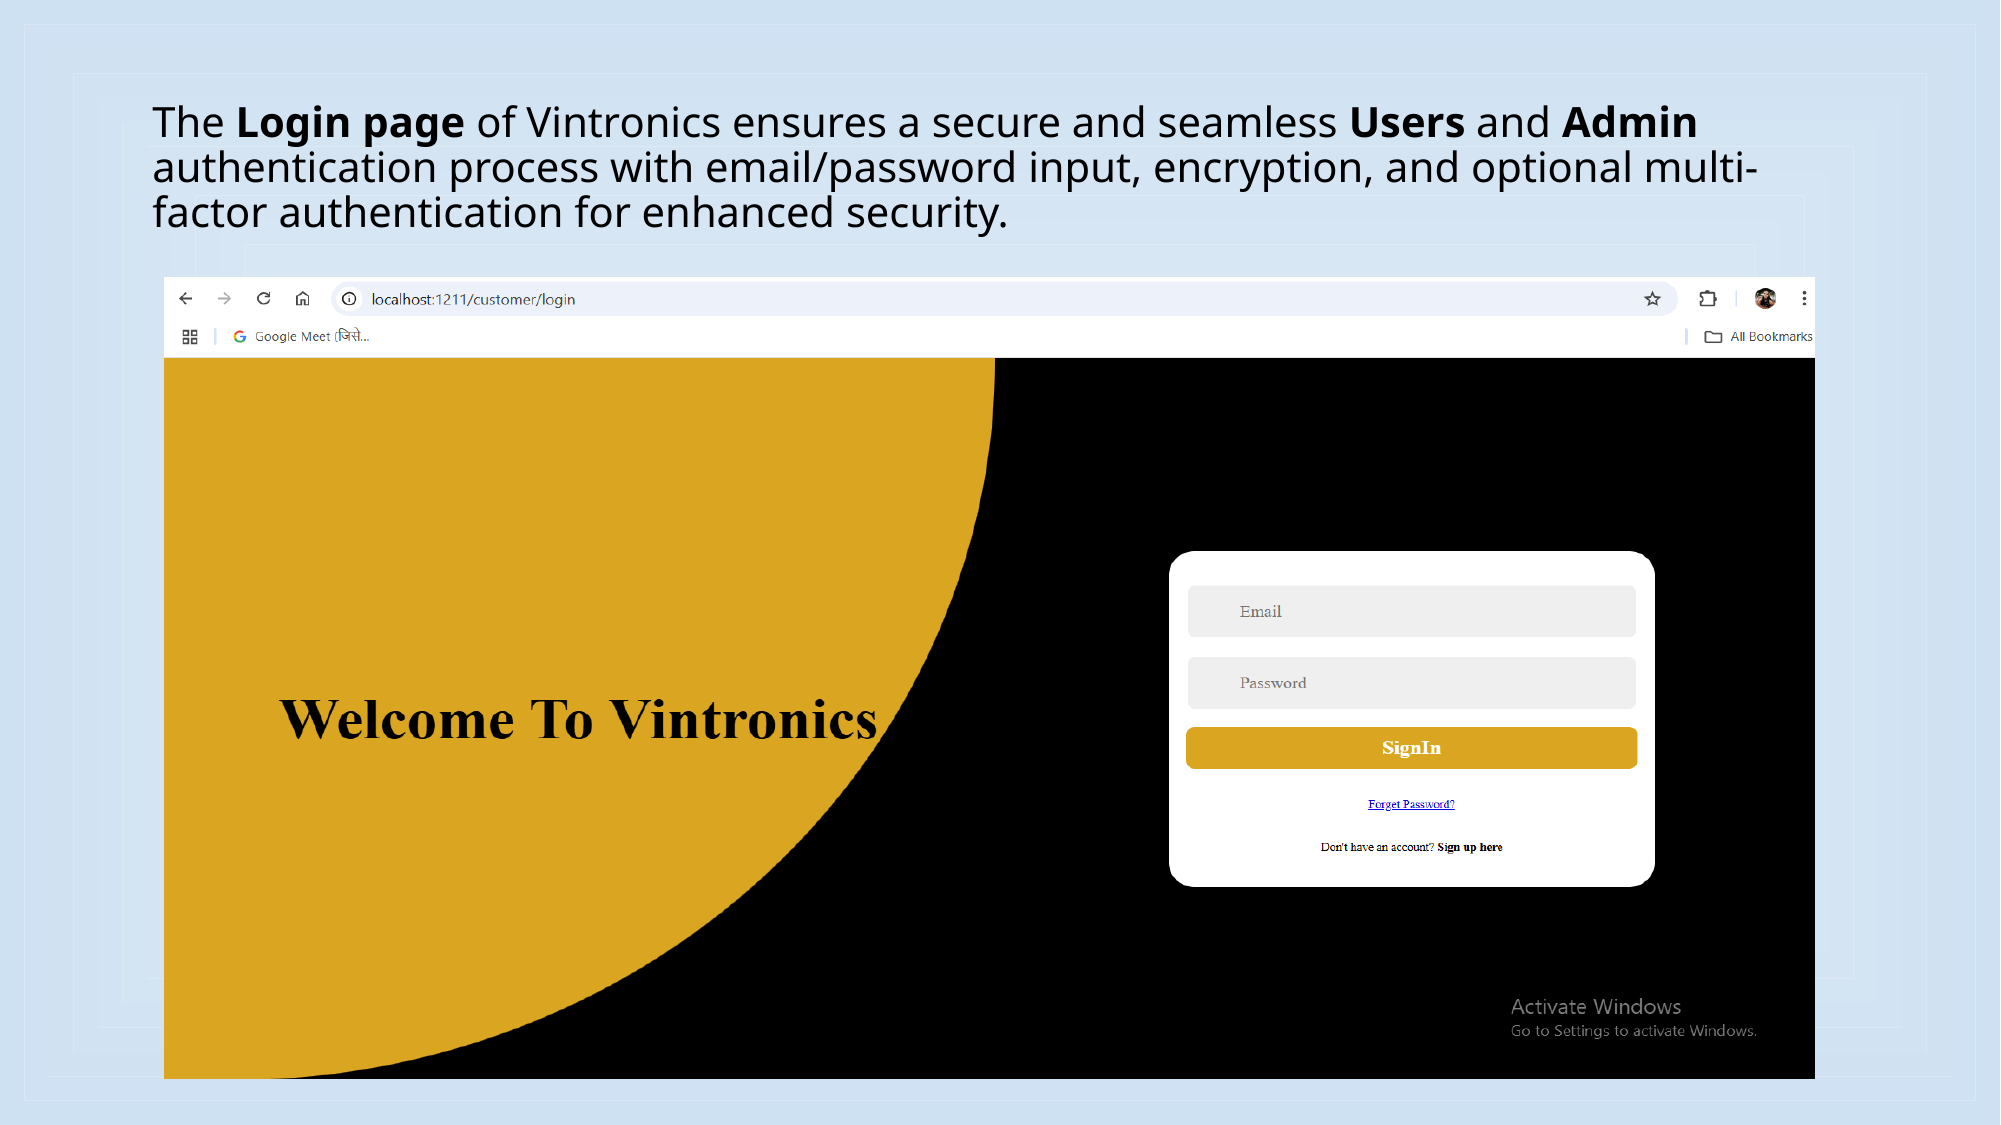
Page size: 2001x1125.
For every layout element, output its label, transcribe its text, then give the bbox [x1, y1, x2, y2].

title The Login page of Vintronics ensures a secure and seamless Users and Admin authentication process with email/password input, encryption, and optional multi-factor authentication for enhanced security. [137, 59, 1863, 278]
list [164, 277, 1815, 1079]
